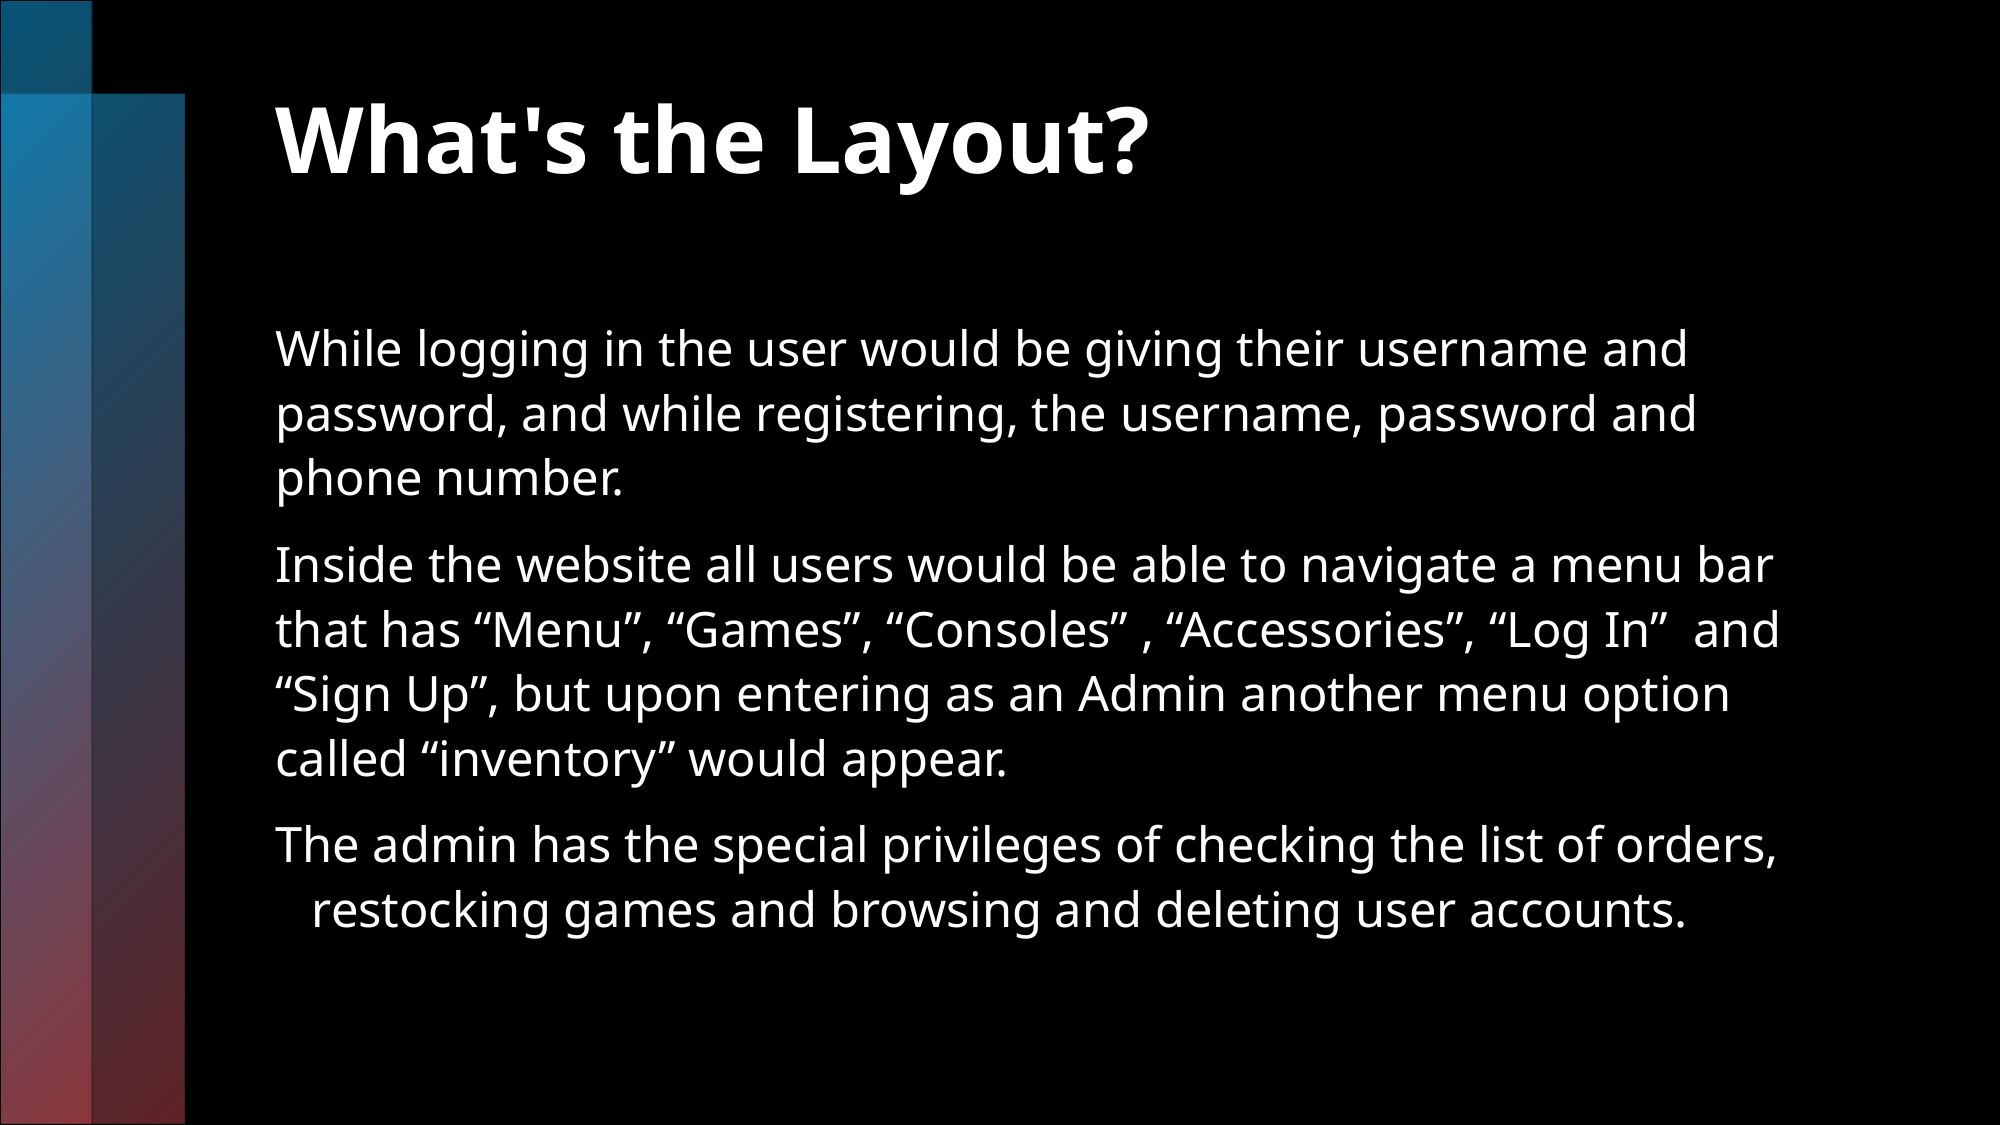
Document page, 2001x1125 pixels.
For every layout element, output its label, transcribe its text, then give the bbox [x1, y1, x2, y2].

list While logging in the user would be giving their username and password, and while registering, the username, password and phone number. Inside the website all users would be able to navigate a menu bar that has “Menu”, “Games”, “Consoles” , “Accessories”, “Log In” and “Sign Up”, but upon entering as an Admin another menu option called “inventory” would appear. The admin has the special privileges of checking the list of orders, restocking games and browsing and deleting user accounts. [260, 304, 1817, 999]
title What's the Layout? [260, 74, 1817, 304]
